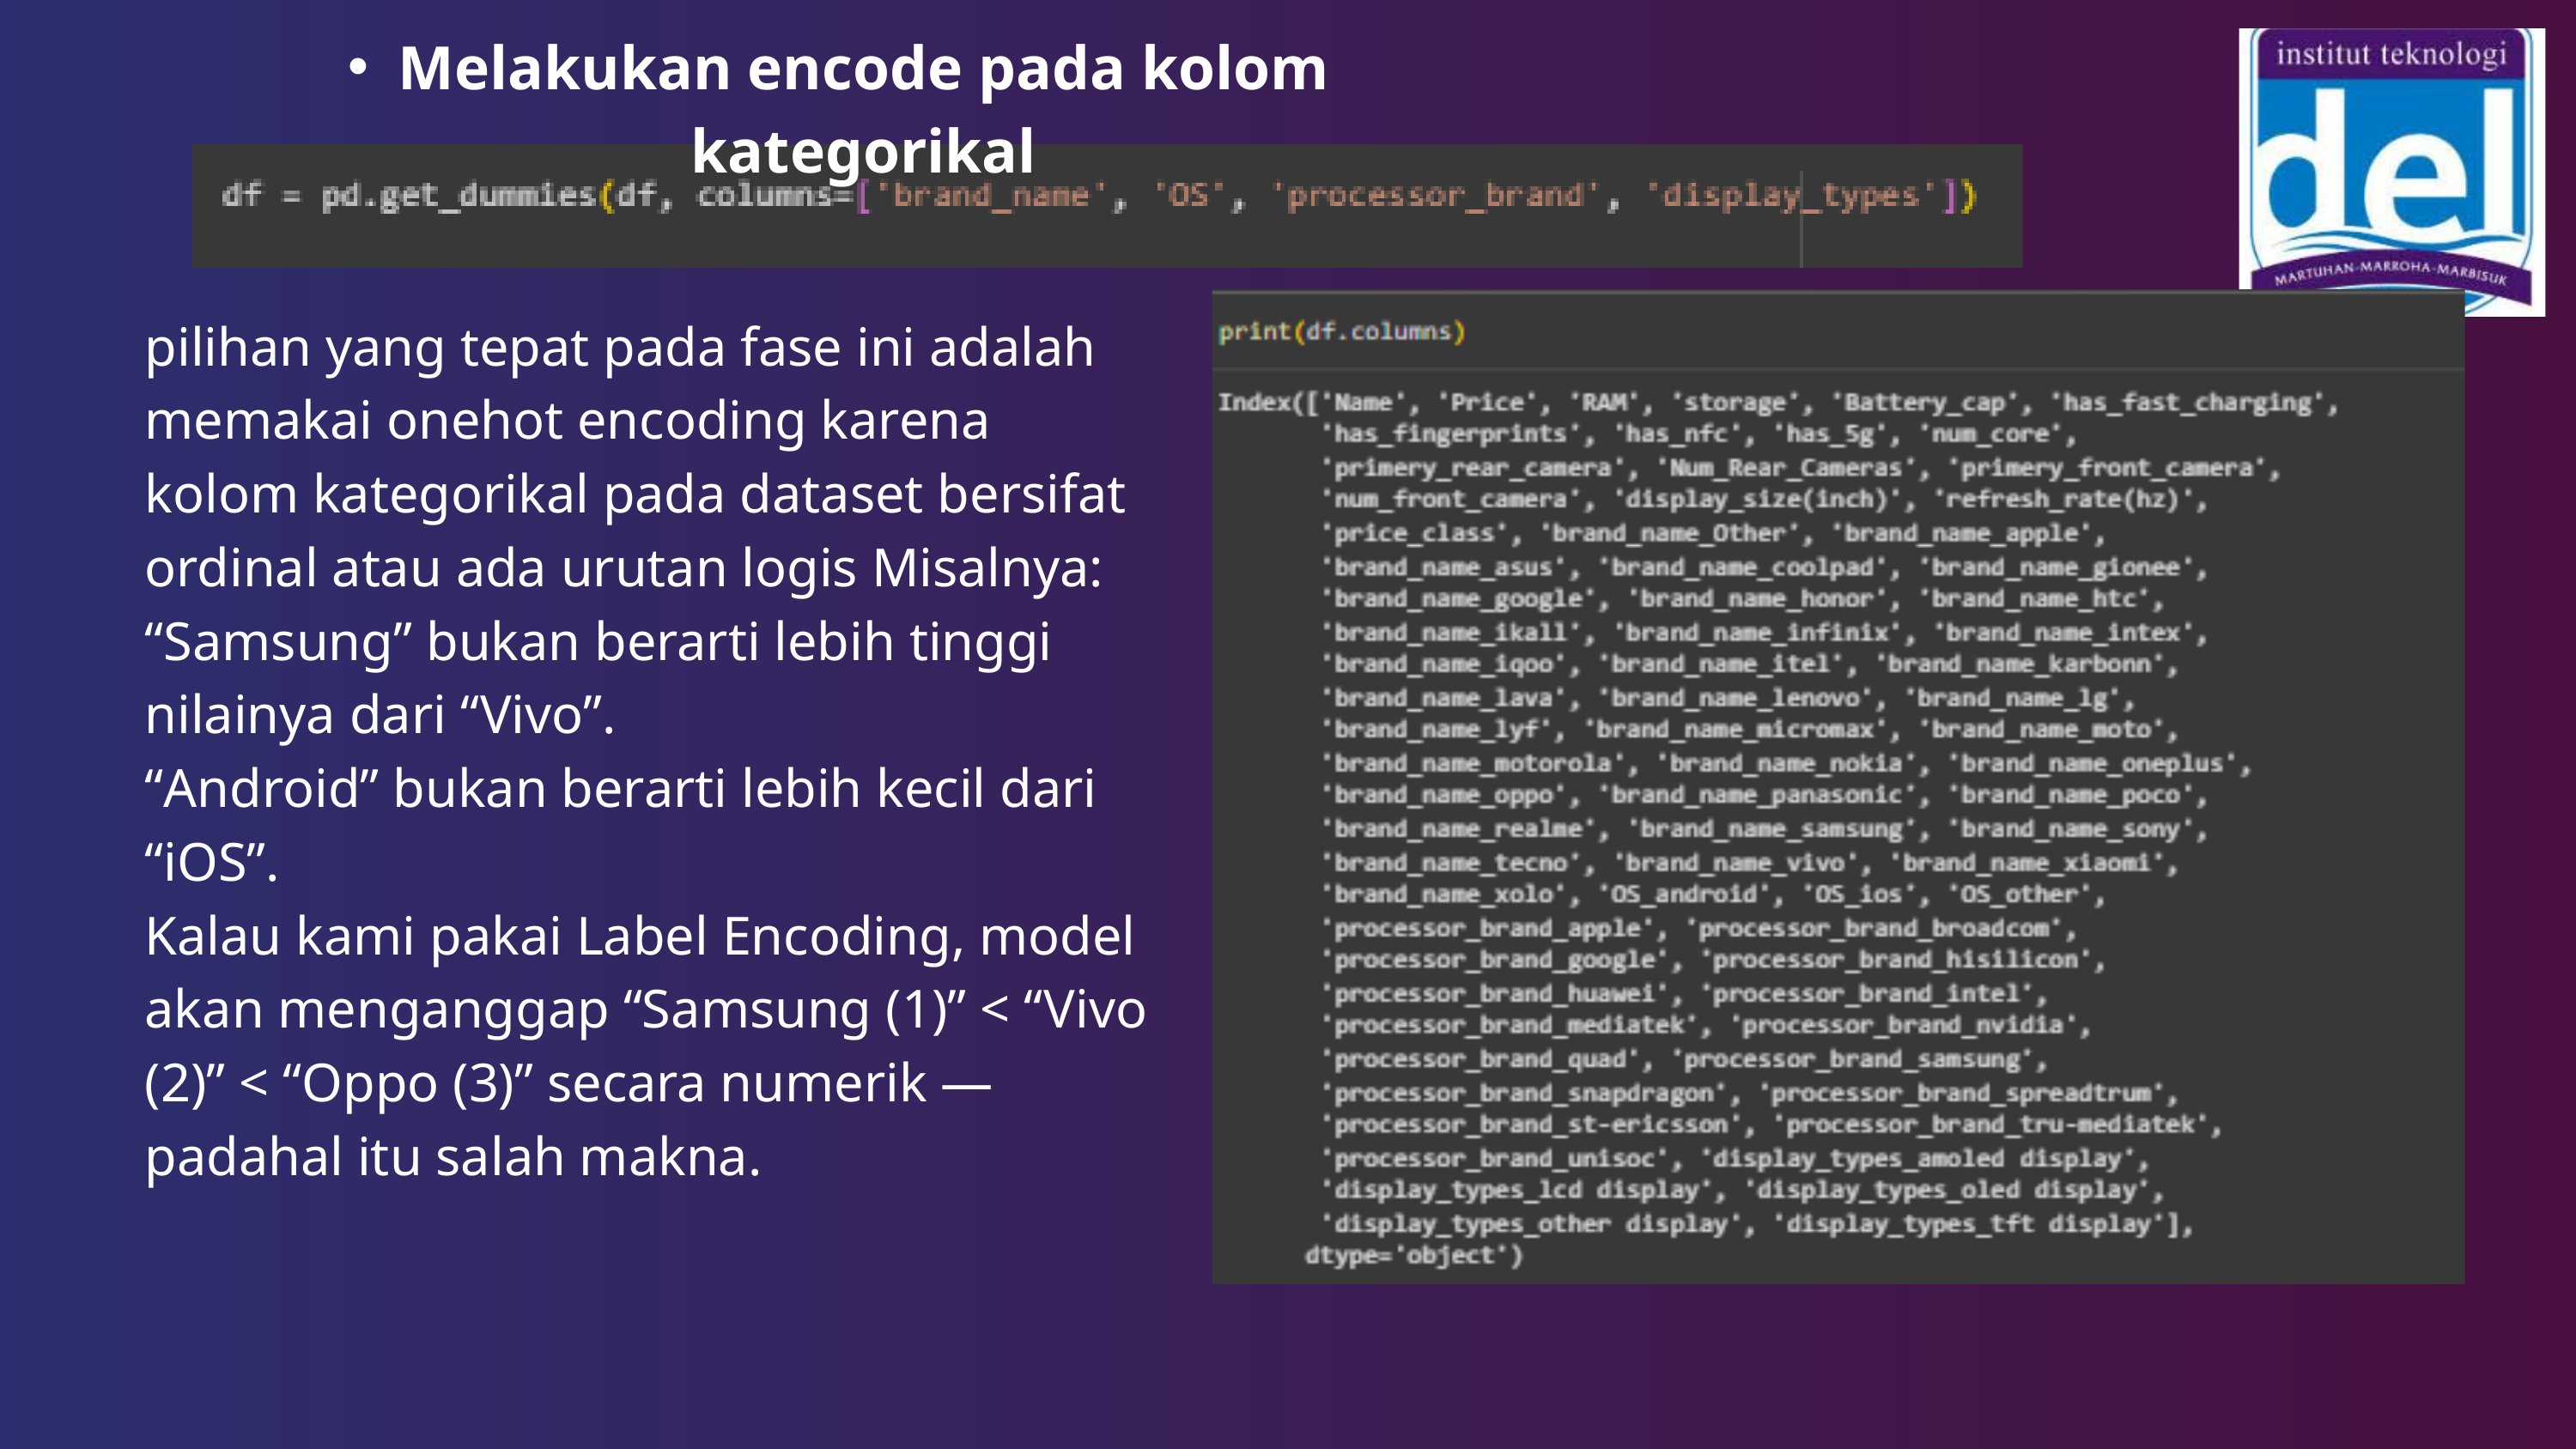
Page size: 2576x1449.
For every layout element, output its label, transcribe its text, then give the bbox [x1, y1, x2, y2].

text_box [192, 144, 2023, 268]
text_box [2239, 28, 2546, 317]
text_box Melakukan encode pada kolom kategorikal [144, 17, 1482, 185]
text_box [1212, 289, 2465, 1284]
text_box pilihan yang tepat pada fase ini adalah memakai onehot encoding karena kolom kategorikal pada dataset bersifat ordinal atau ada urutan logis Misalnya: “Samsung” bukan berarti lebih tinggi nilainya dari “Vivo”. “Android” bukan berarti lebih kecil dari “iOS”. Kalau kami pakai Label Encoding, model akan menganggap “Samsung (1)” < “Vivo (2)” < “Oppo (3)” secara numerik — padahal itu salah makna. [144, 302, 1157, 1186]
